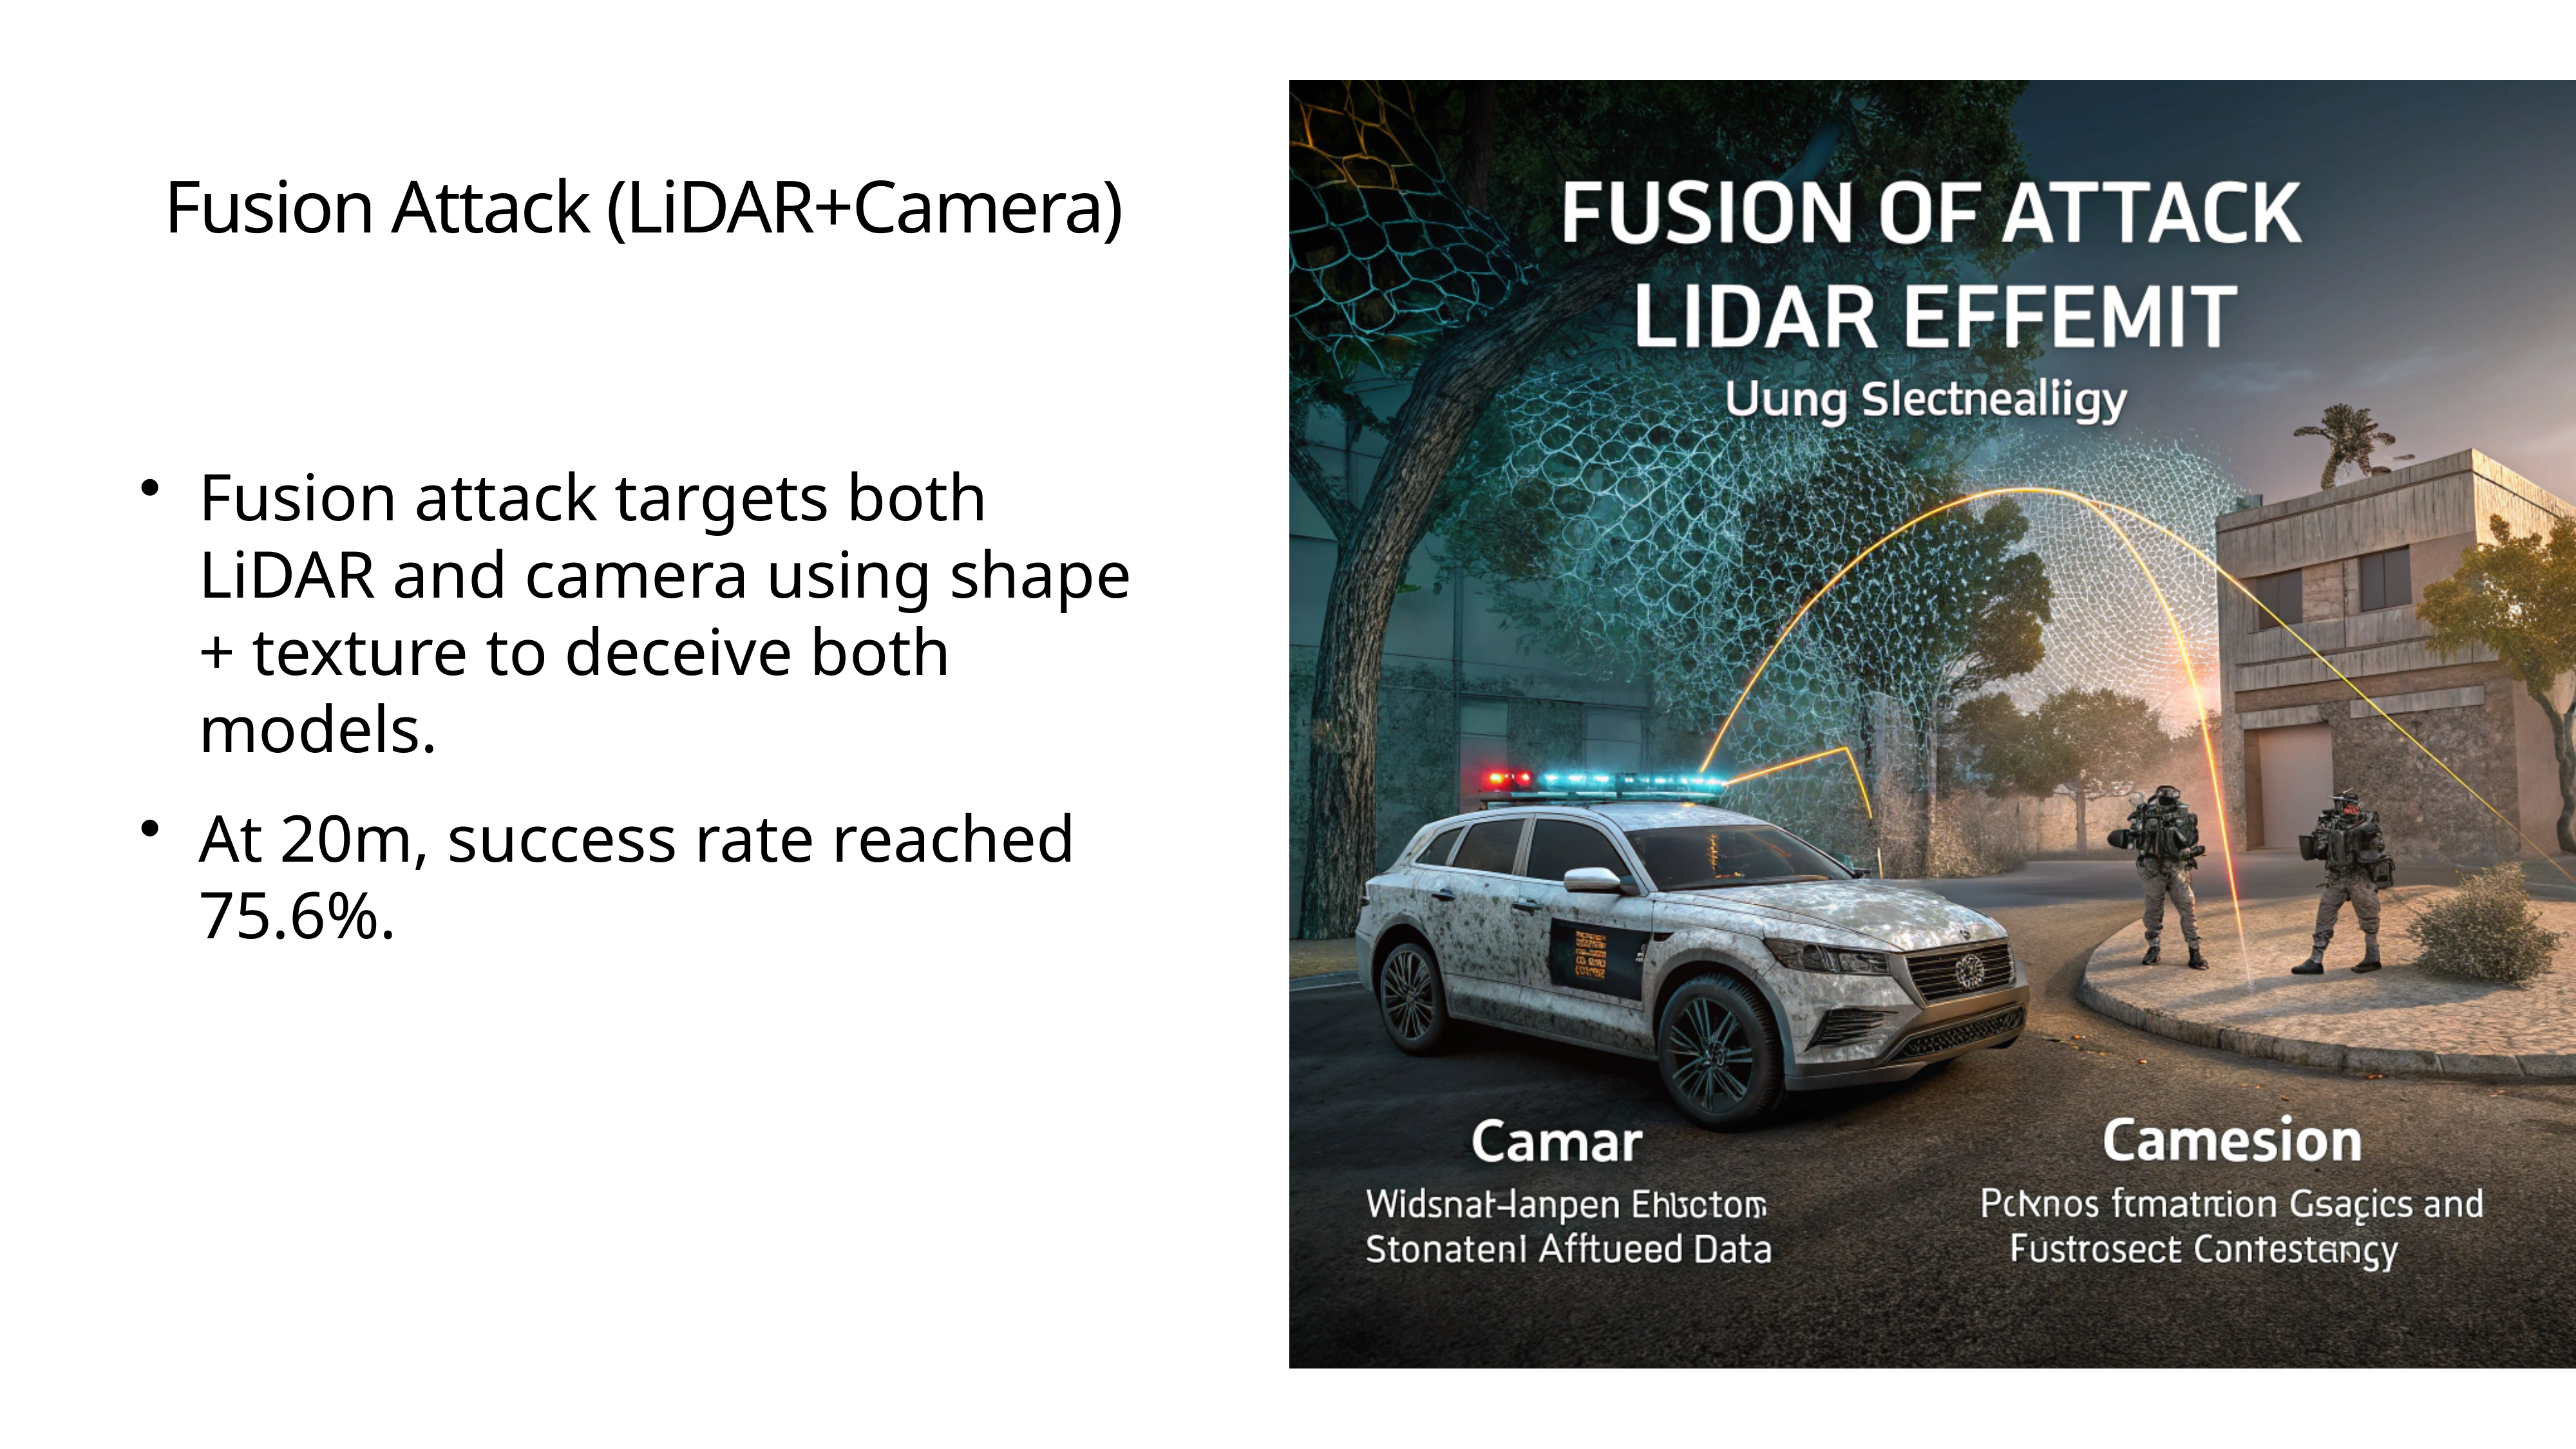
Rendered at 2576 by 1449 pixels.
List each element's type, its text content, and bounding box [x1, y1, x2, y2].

list Fusion attack targets both LiDAR and camera using shape + texture to deceive both models. At 20m, success rate reached 75.6%. [133, 450, 1155, 1342]
title Fusion Attack (LiDAR+Camera) [133, 88, 1155, 253]
picture [1289, 80, 2576, 1369]
